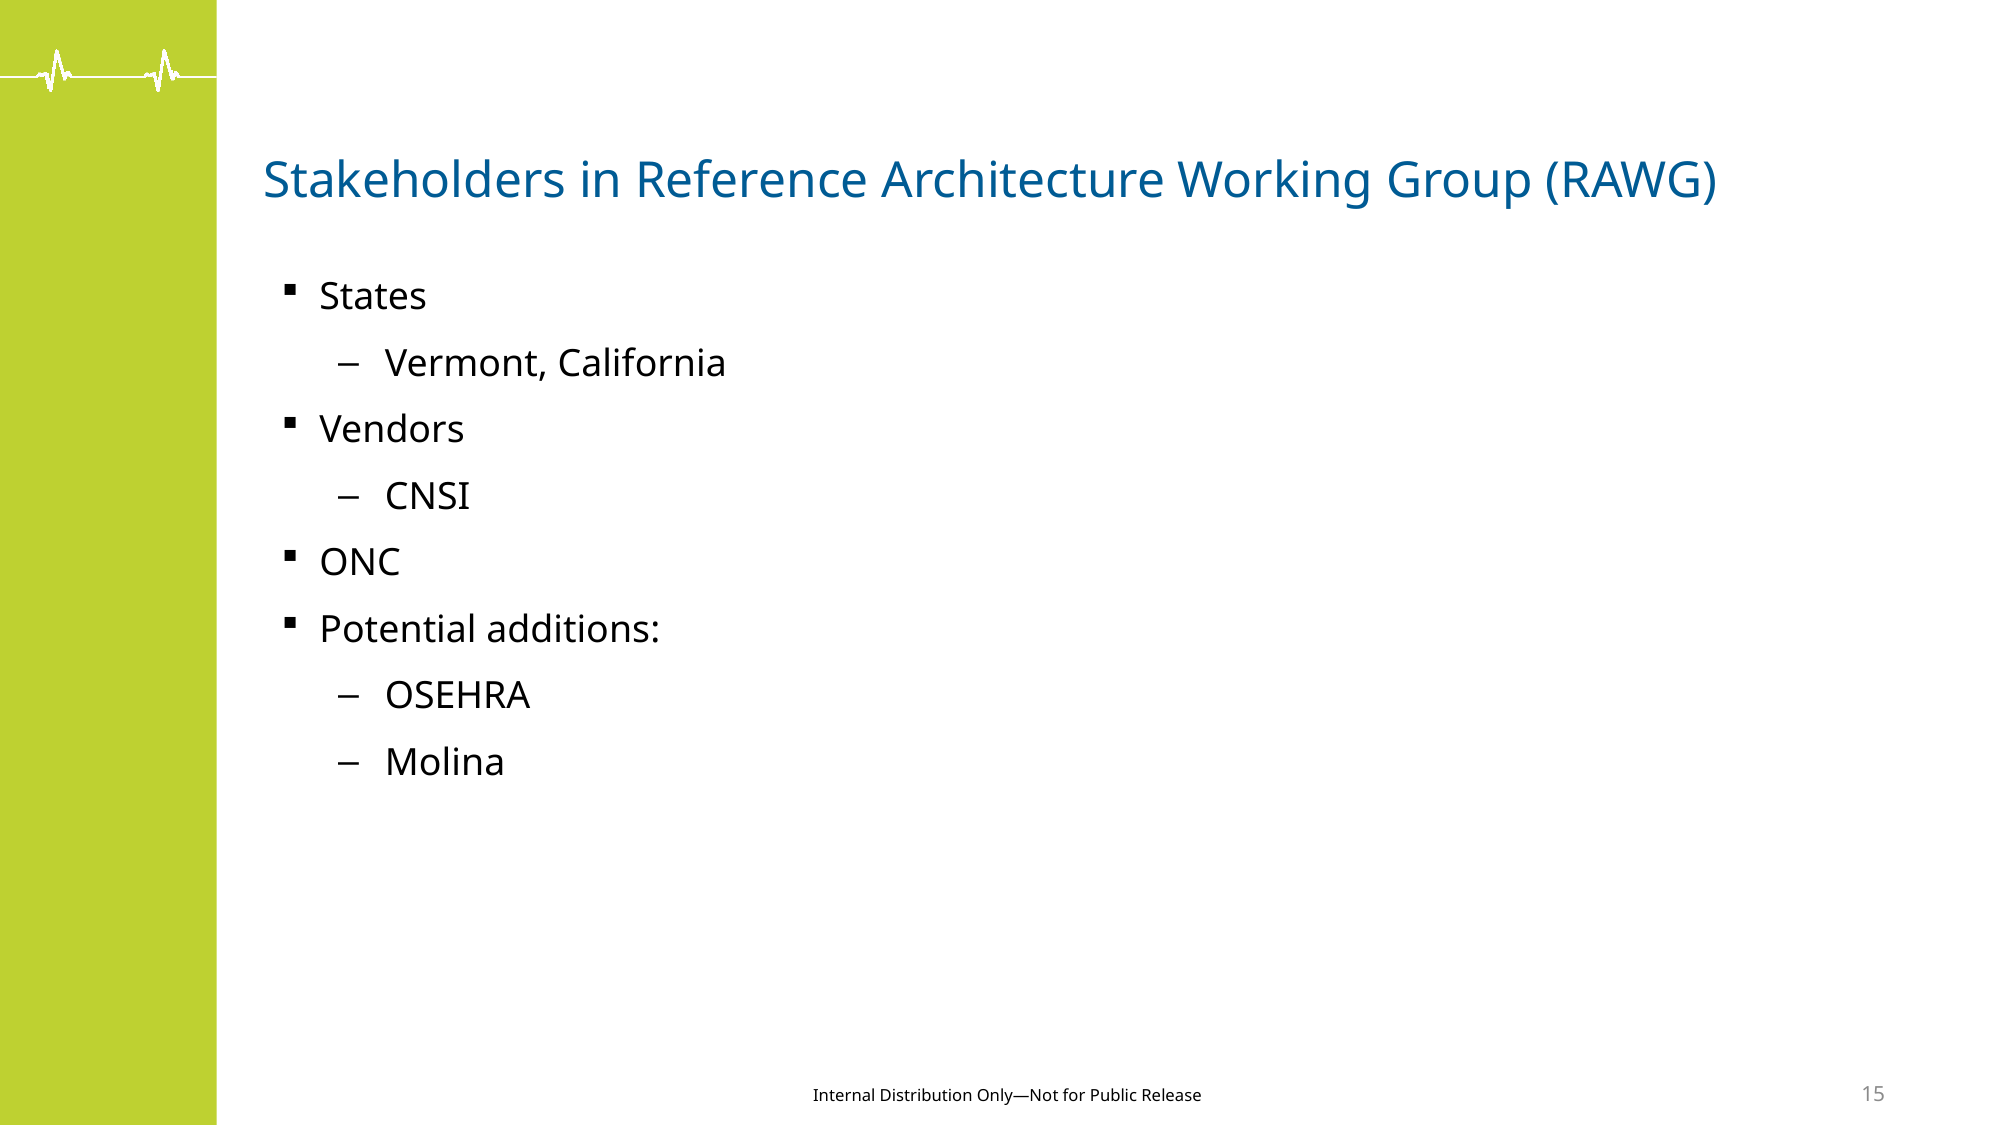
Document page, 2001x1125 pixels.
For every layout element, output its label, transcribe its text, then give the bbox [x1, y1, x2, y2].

title Stakeholders in Reference Architecture Working Group (RAWG) [248, 119, 1938, 236]
list States Vermont, California Vendors CNSI ONC Potential additions: OSEHRA Molina [248, 255, 1882, 1005]
slide_number 15 [1500, 1065, 1900, 1125]
picture [0, 9, 217, 125]
